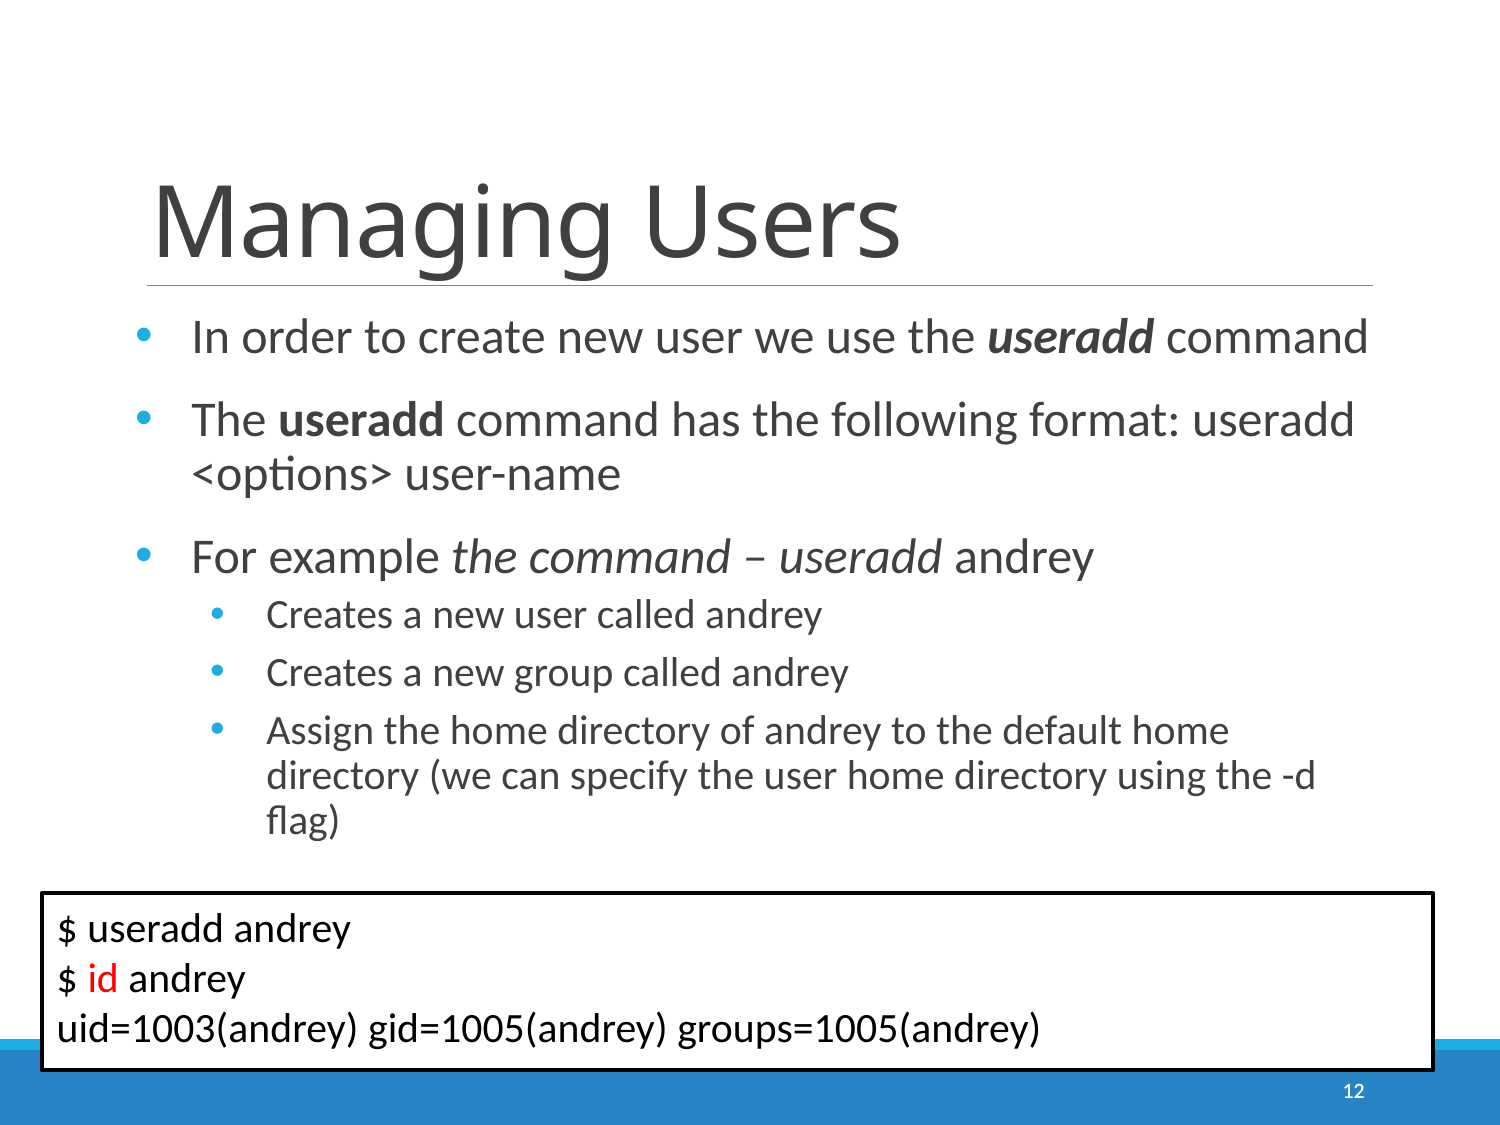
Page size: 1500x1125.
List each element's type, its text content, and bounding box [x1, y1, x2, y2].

text_box $ useradd andrey $ id andrey uid=1003(andrey) gid=1005(andrey) groups=1005(andrey) [41, 893, 1433, 1071]
list In order to create new user we use the useradd command The useradd command has the following format: useradd <options> user-name For example the command – useradd andrey Creates a new user called andrey Creates a new group called andrey Assign the home directory of andrey to the default home directory (we can specify the user home directory using the -d flag) [135, 302, 1373, 893]
text_box 12 [1218, 1071, 1380, 1120]
title Managing Users [135, 47, 1373, 285]
